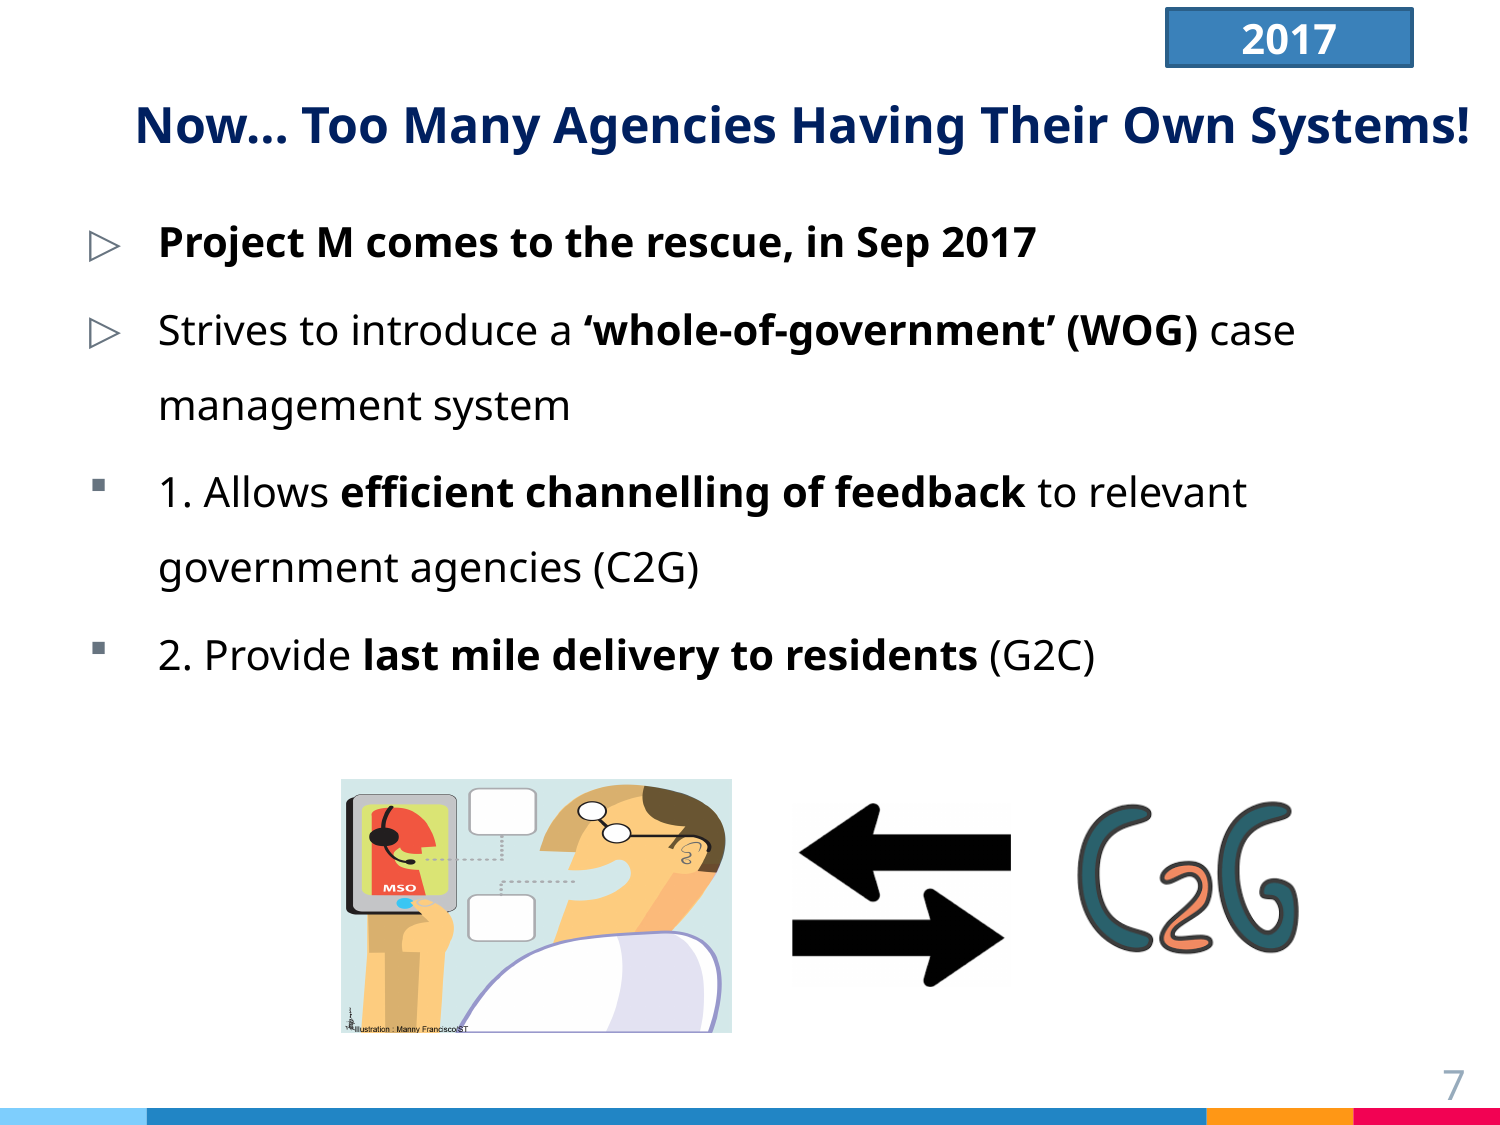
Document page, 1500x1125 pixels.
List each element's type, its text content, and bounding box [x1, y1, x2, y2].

text_box 2017 [1165, 7, 1414, 68]
slide_number 7 [1391, 1043, 1482, 1113]
picture [793, 785, 1011, 1005]
picture [341, 779, 732, 1034]
title Now… Too Many Agencies Having Their Own Systems! [119, 72, 1500, 169]
list Project M comes to the rescue, in Sep 2017 Strives to introduce a ‘whole-of-government’ (WOG) case management system 1. Allows efficient channelling of feedback to relevant government agencies (C2G) 2. Provide last mile delivery to residents (G2C) [67, 175, 1449, 953]
picture [1071, 763, 1306, 997]
